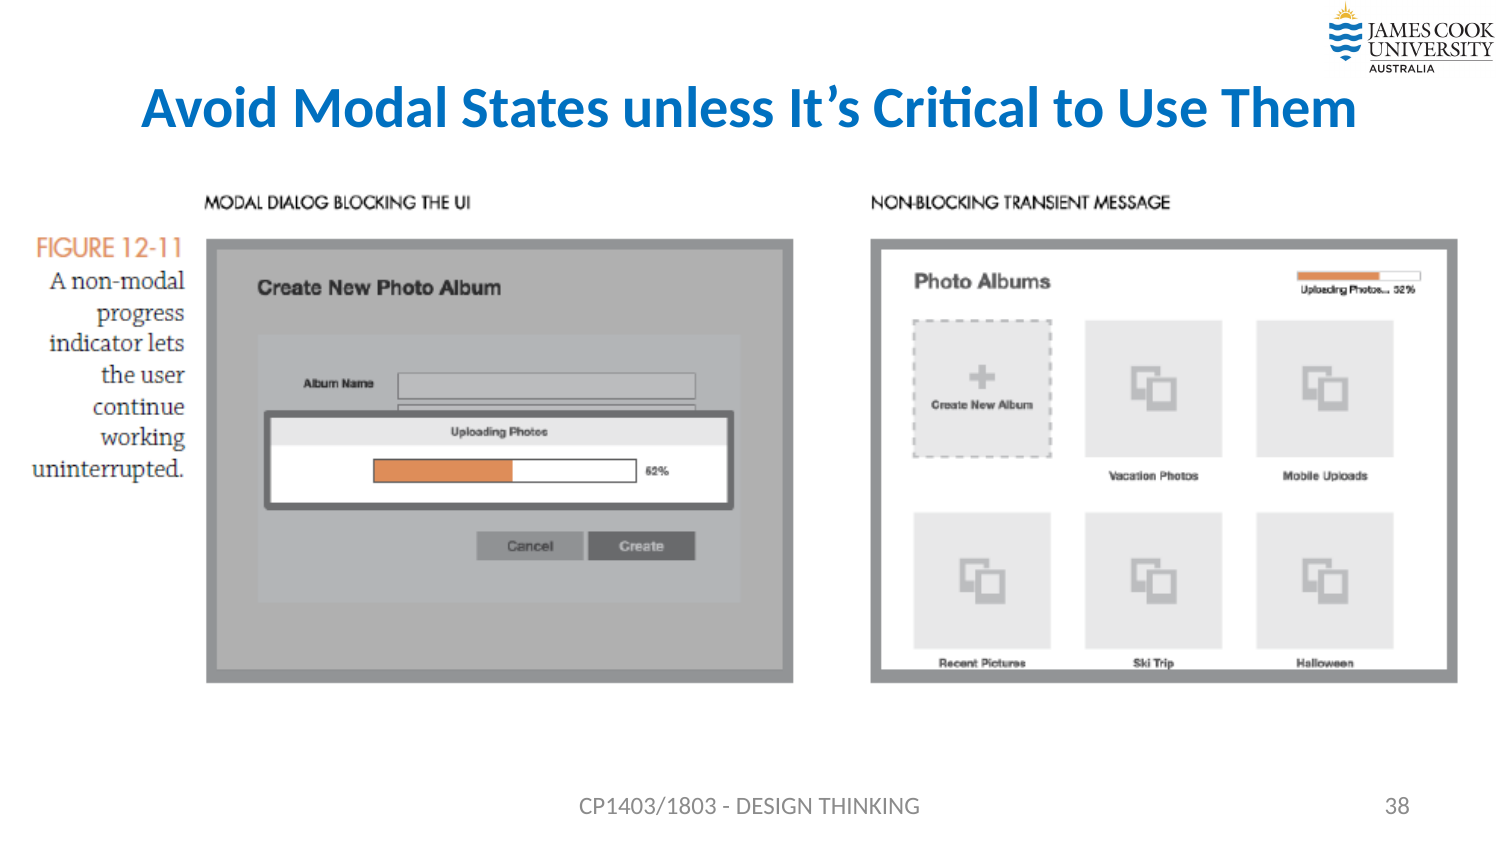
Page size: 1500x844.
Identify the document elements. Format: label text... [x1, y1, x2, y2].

title Avoid Modal States unless It’s Critical to Use Them [75, 33, 1425, 172]
footer CP1403/1803 - DESIGN THINKING [512, 782, 988, 827]
picture [1324, 0, 1496, 78]
picture [26, 174, 1473, 704]
slide_number 38 [1074, 782, 1425, 827]
